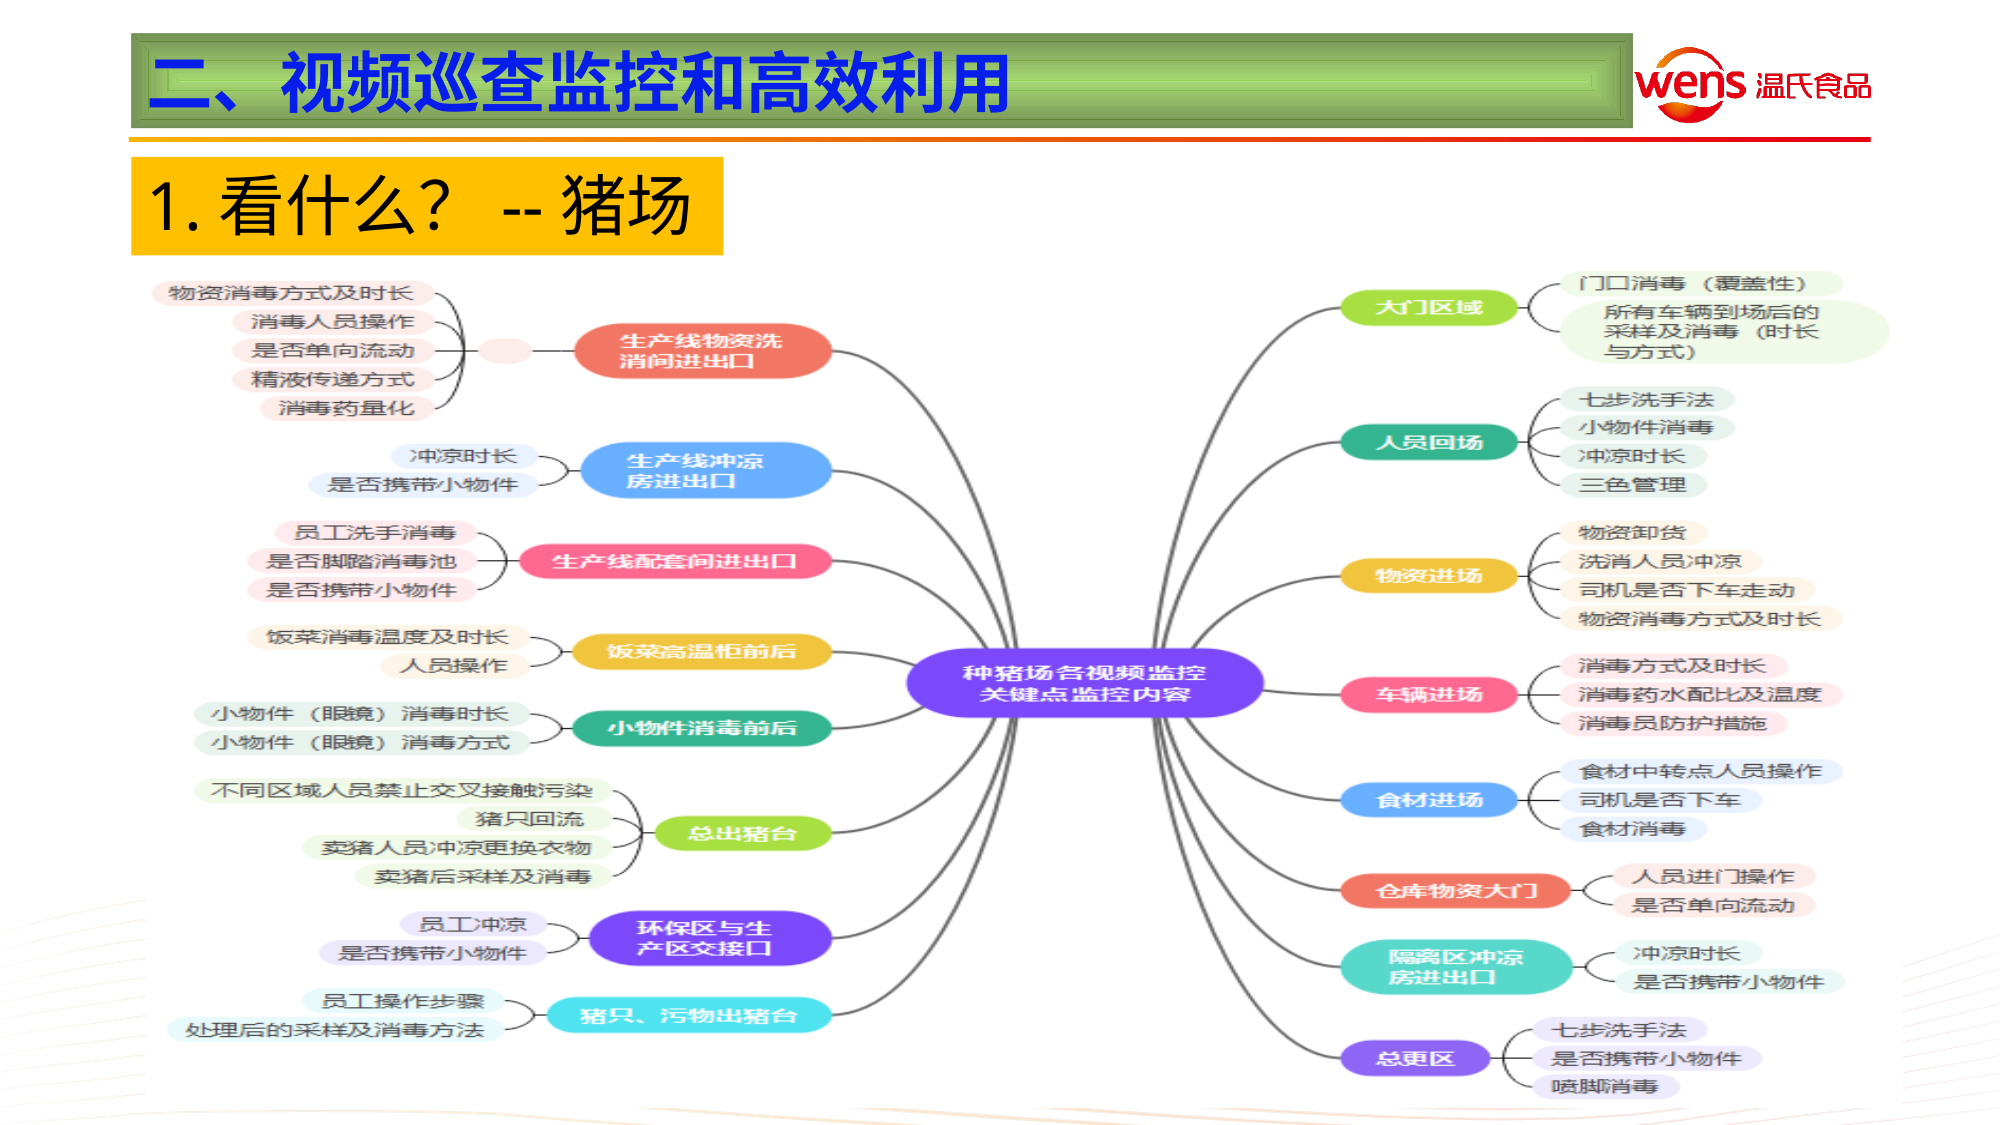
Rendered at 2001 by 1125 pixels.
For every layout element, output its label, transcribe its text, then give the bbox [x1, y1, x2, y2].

picture [1634, 47, 1871, 123]
picture [128, 137, 1871, 142]
text_box 二、视频巡查监控和高效利用 [131, 33, 1633, 129]
text_box 1.看什么？--猪场 [131, 156, 724, 256]
picture [0, 269, 2000, 1125]
